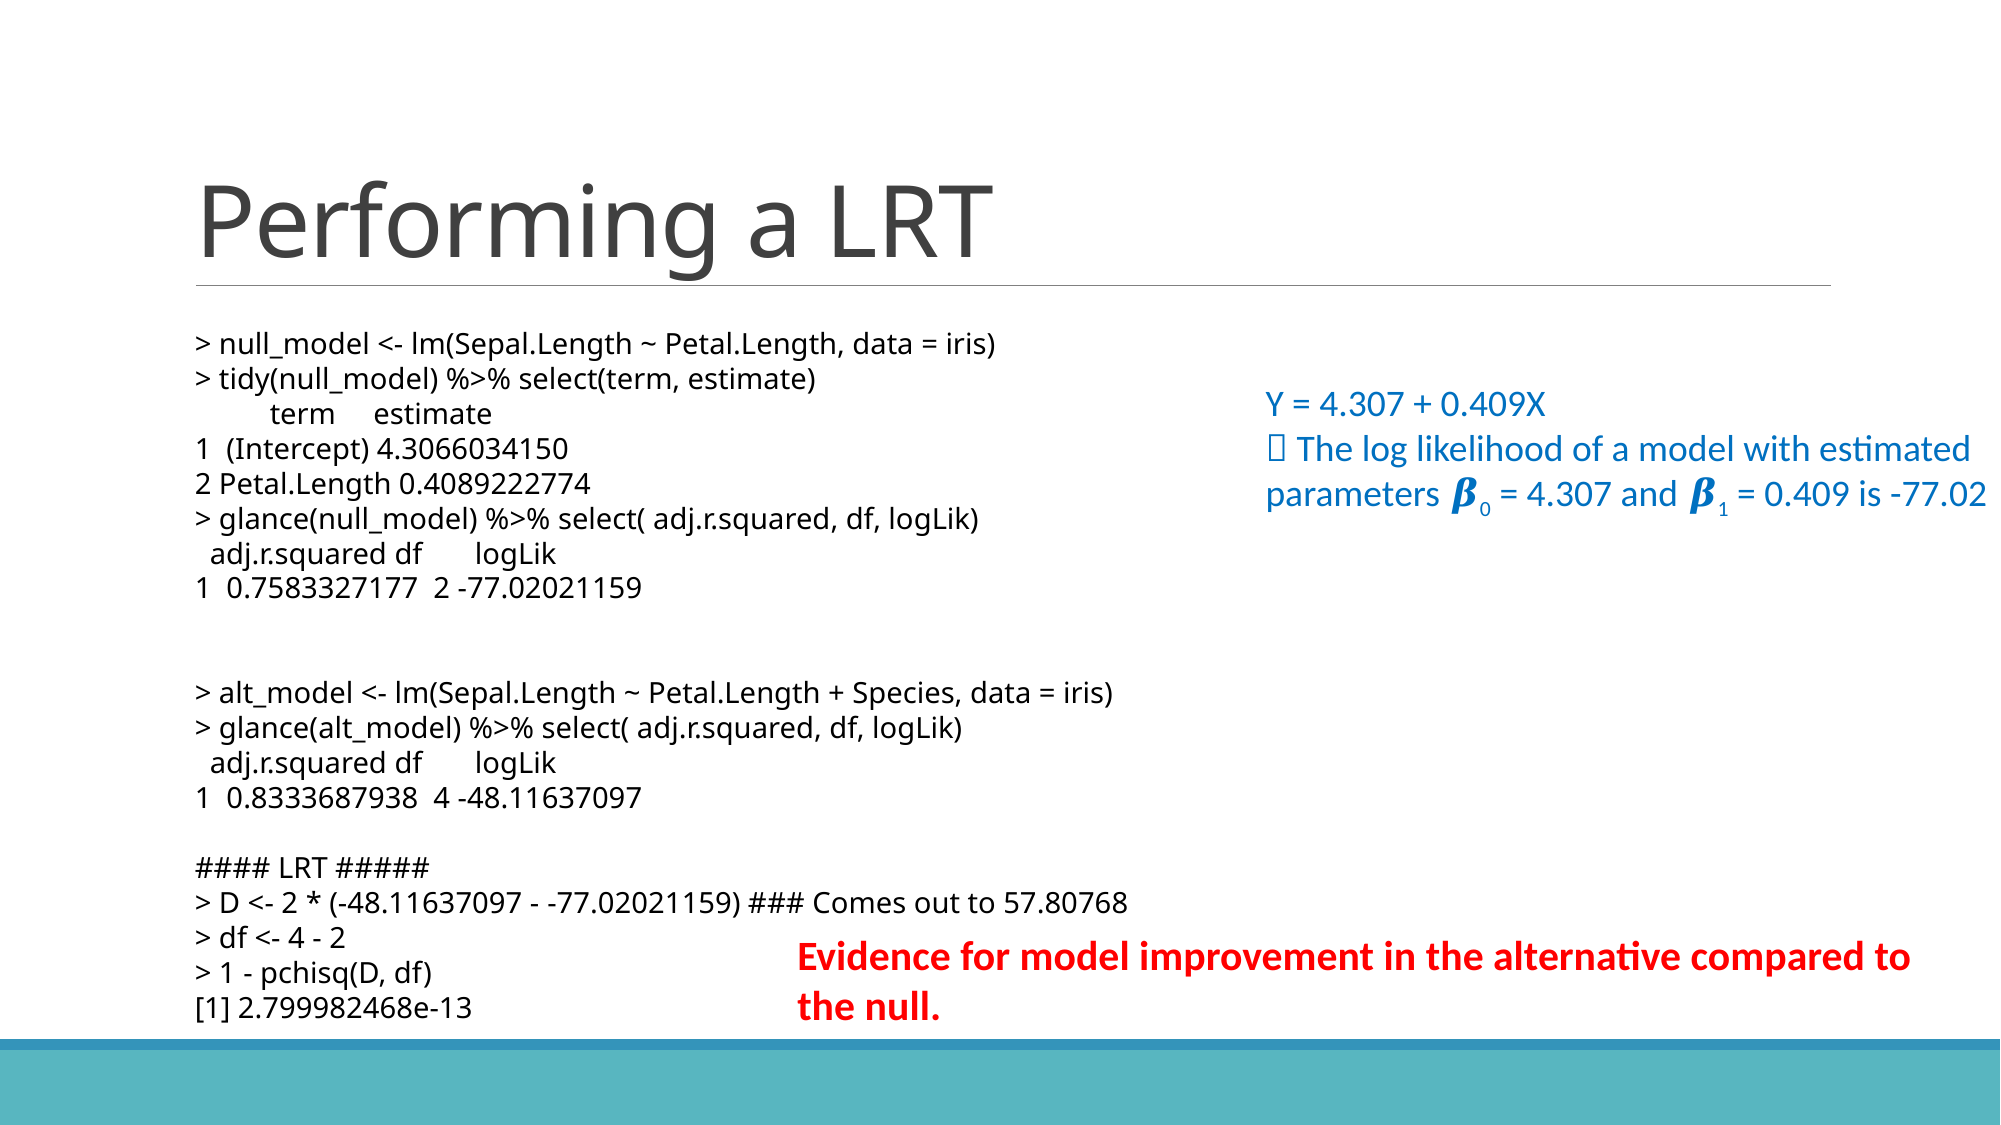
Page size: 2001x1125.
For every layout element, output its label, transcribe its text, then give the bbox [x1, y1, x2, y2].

text_box Y = 4.307 + 0.409X  The log likelihood of a model with estimated parameters 𝜷0 = 4.307 and 𝜷1 = 0.409 is -77.02 [1250, 371, 2000, 528]
title Performing a LRT [180, 47, 1830, 285]
text_box > null_model <- lm(Sepal.Length ~ Petal.Length, data = iris) > tidy(null_model) %>% select(term, estimate) term estimate 1 (Intercept) 4.3066034150 2 Petal.Length 0.4089222774 > glance(null_model) %>% select( adj.r.squared, df, logLik) adj.r.squared df logLik 1 0.7583327177 2 -77.02021159 > alt_model <- lm(Sepal.Length ~ Petal.Length + Species, data = iris) > glance(alt_model) %>% select( adj.r.squared, df, logLik) adj.r.squared df logLik 1 0.8333687938 4 -48.11637097 #### LRT ##### > D <- 2 * (-48.11637097 - -77.02021159) ### Comes out to 57.80768 > df <- 4 - 2 > 1 - pchisq(D, df) [1] 2.799982468e-13 [179, 317, 2000, 1067]
text_box Evidence for model improvement in the alternative compared to the null. [782, 921, 1953, 1037]
